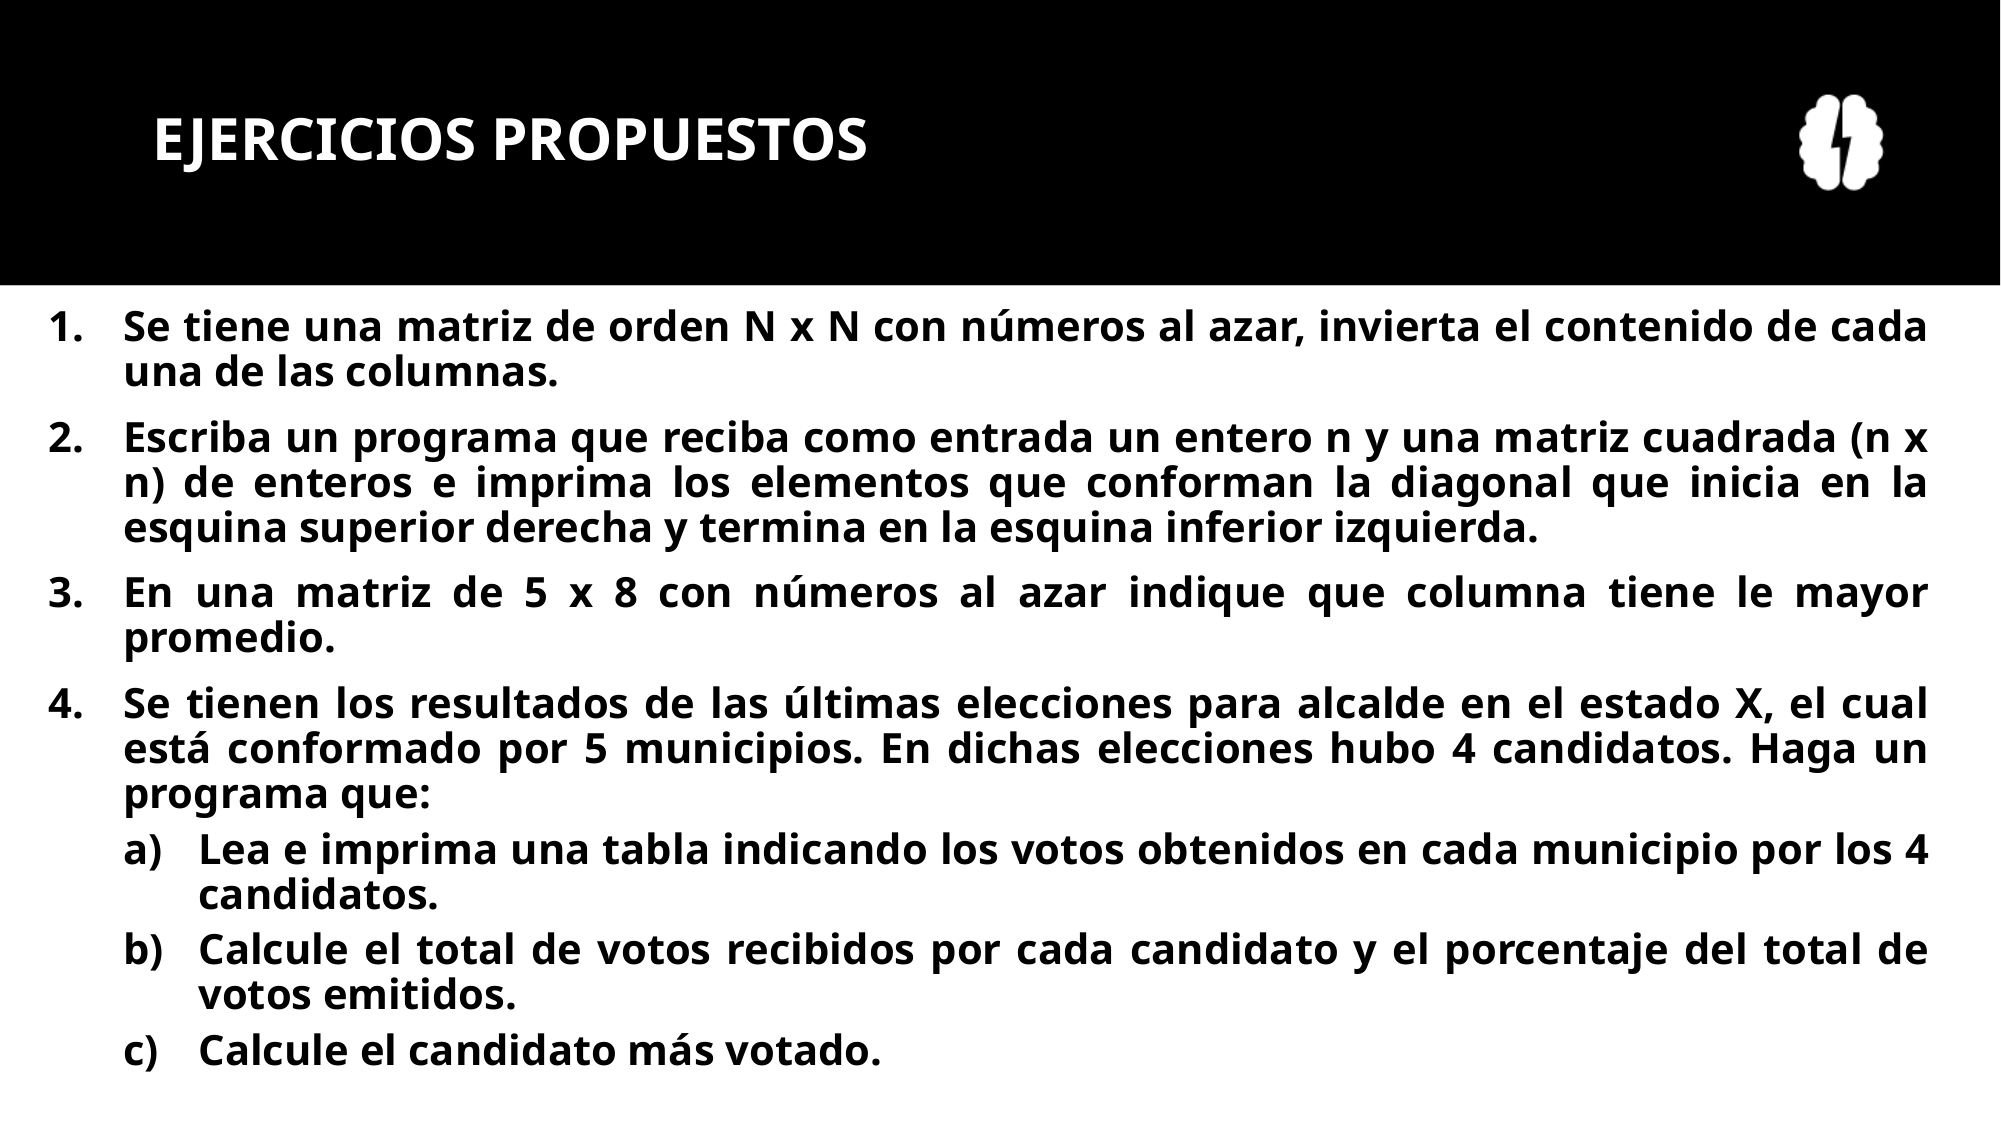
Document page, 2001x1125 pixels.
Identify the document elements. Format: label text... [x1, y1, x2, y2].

title EJERCICIOS PROPUESTOS [137, 89, 1682, 194]
picture [0, 0, 2001, 1125]
list Se tiene una matriz de orden N x N con números al azar, invierta el contenido de cada una de las columnas. Escriba un programa que reciba como entrada un entero n y una matriz cuadrada (n x n) de enteros e imprima los elementos que conforman la diagonal que inicia en la esquina superior derecha y termina en la esquina inferior izquierda. En una matriz de 5 x 8 con números al azar indique que columna tiene le mayor promedio. Se tienen los resultados de las últimas elecciones para alcalde en el estado X, el cual está conformado por 5 municipios. En dichas elecciones hubo 4 candidatos. Haga un programa que: Lea e imprima una tabla indicando los votos obtenidos en cada municipio por los 4 candidatos. Calcule el total de votos recibidos por cada candidato y el porcentaje del total de votos emitidos. Calcule el candidato más votado. [33, 297, 1946, 1125]
